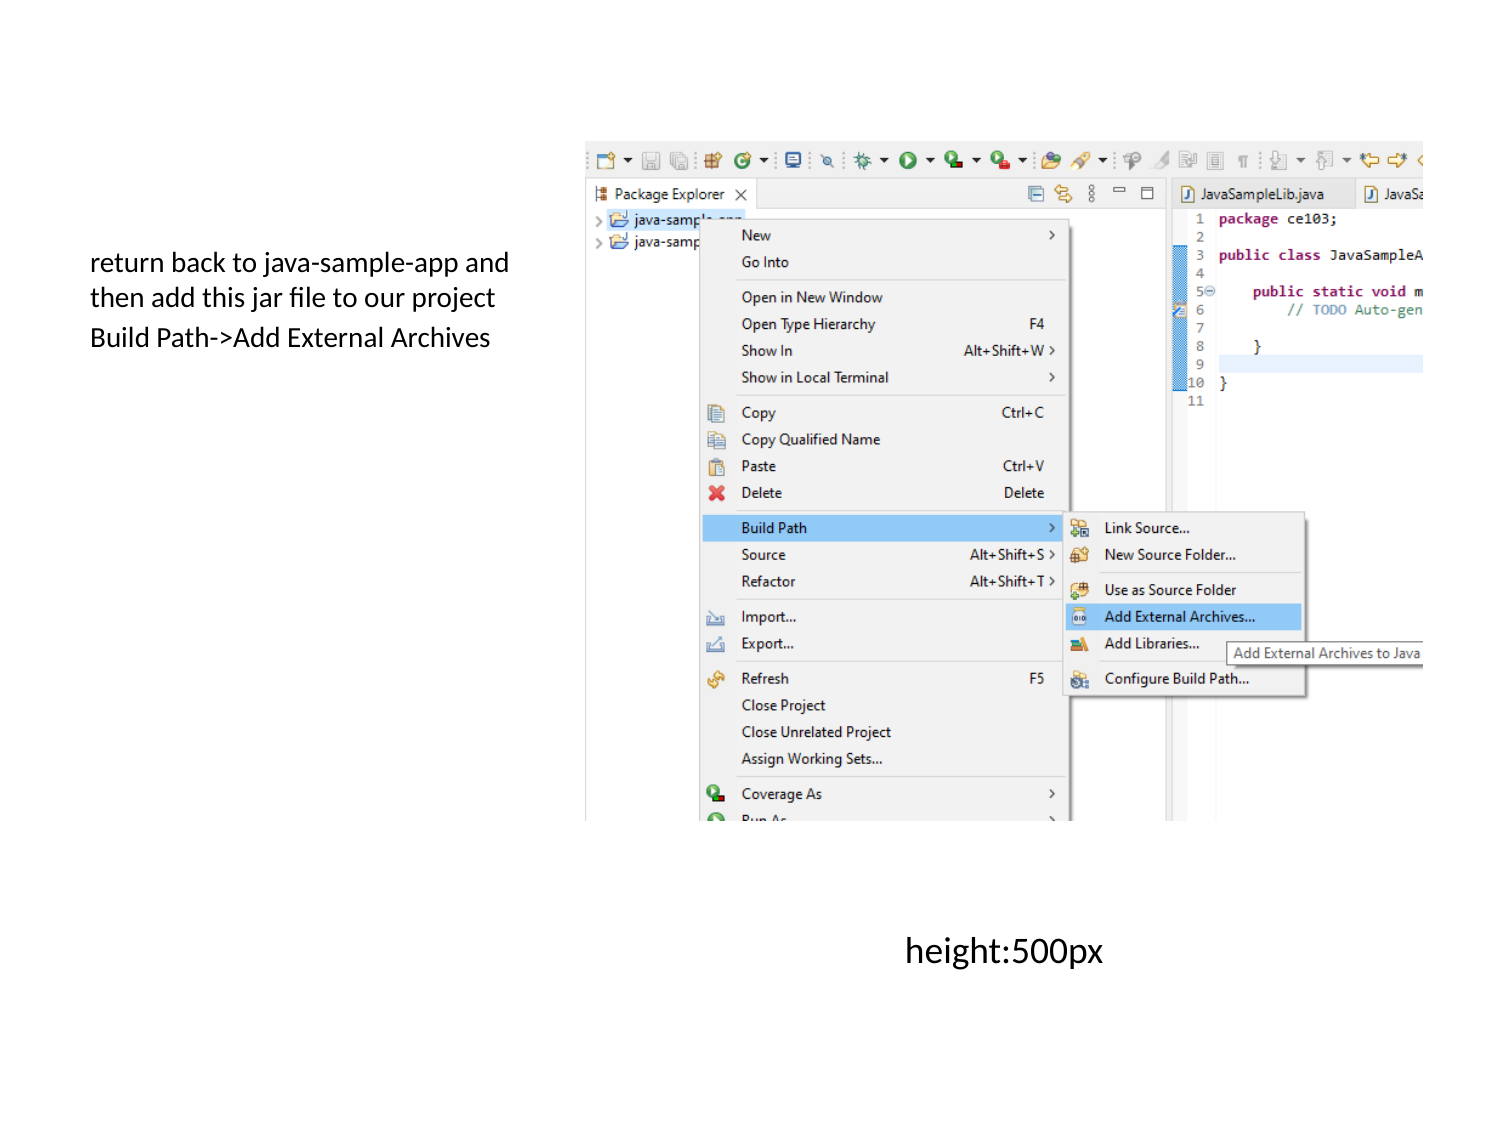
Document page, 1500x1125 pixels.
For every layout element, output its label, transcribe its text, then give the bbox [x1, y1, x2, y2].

picture [585, 141, 1424, 822]
list return back to java-sample-app and then add this jar file to our project Build Path->Add External Archives [75, 235, 569, 1005]
text_box height:500px [585, 918, 1423, 1003]
